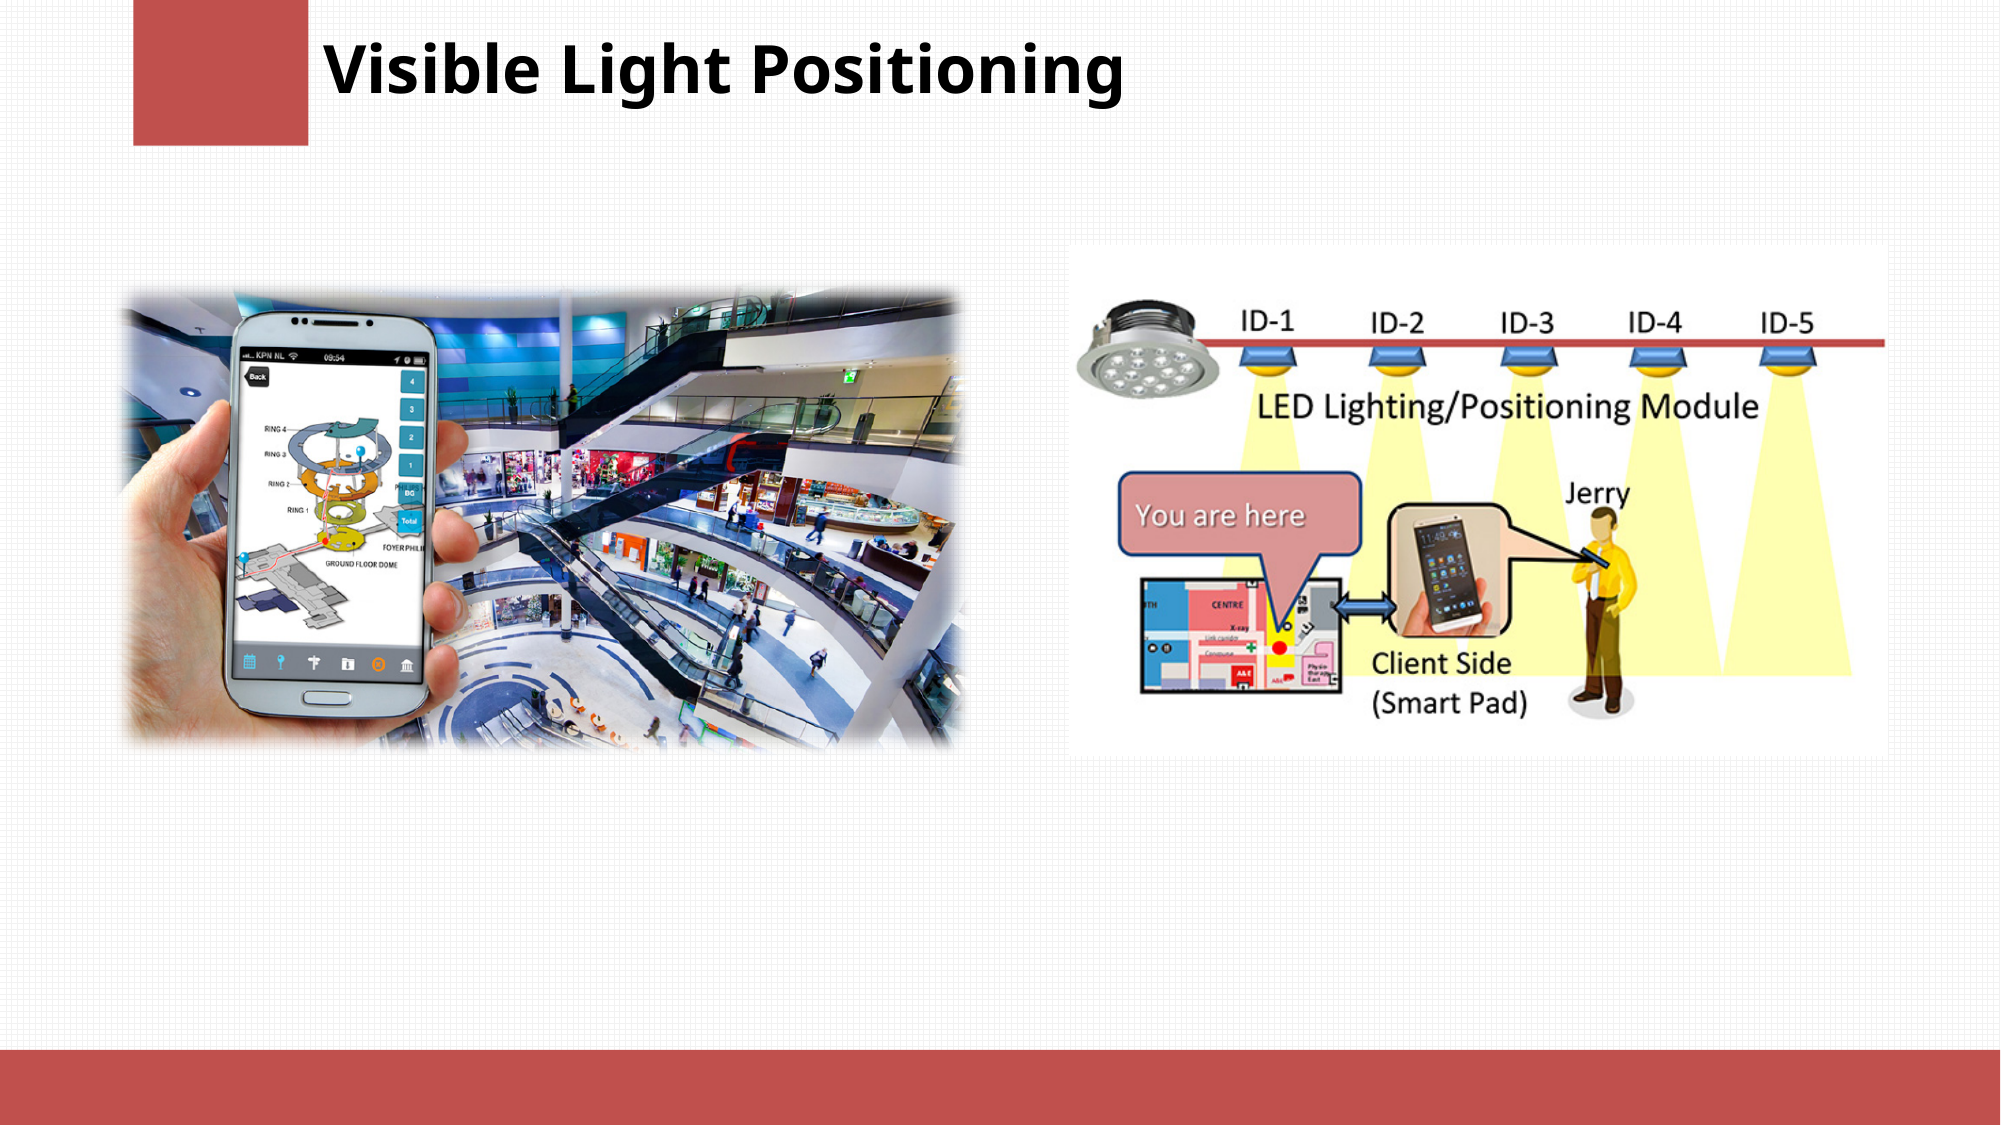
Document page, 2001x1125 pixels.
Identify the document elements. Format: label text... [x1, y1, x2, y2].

picture [112, 277, 971, 756]
picture [1068, 245, 1888, 756]
title Visible Light Positioning [308, 1, 1517, 143]
